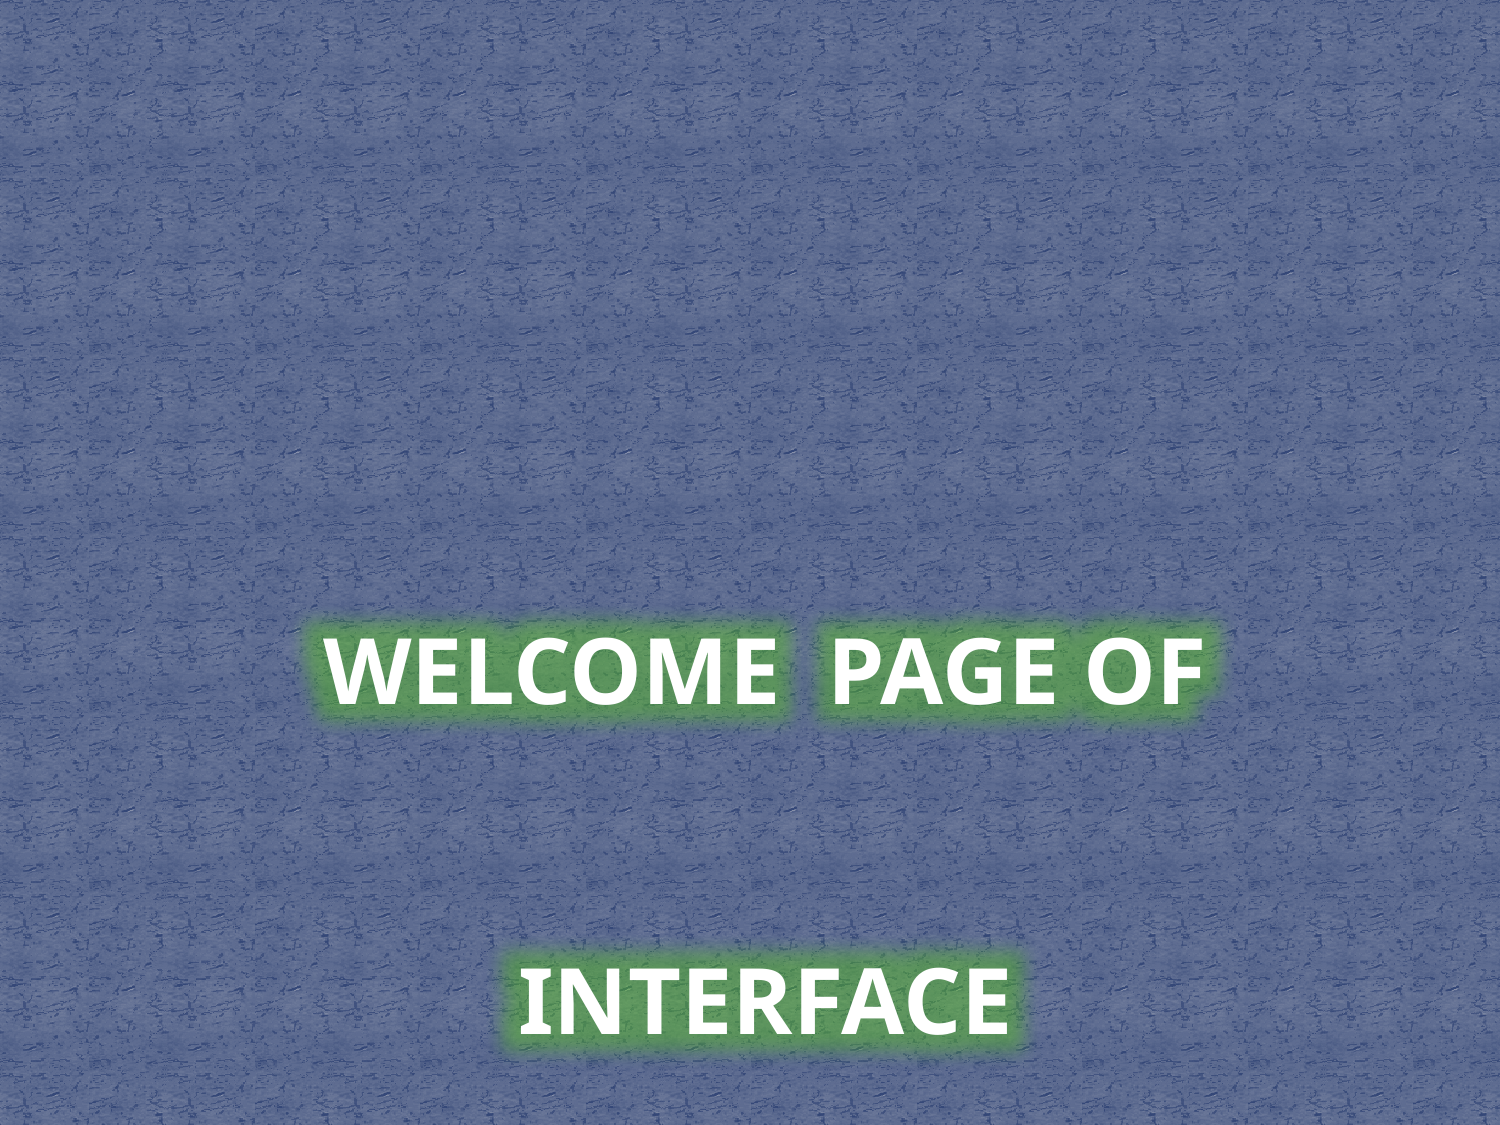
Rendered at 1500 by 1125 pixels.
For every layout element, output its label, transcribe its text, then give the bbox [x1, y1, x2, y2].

text_box Welcome page of Interface [84, 385, 1447, 622]
text_box [76, 597, 1427, 1047]
